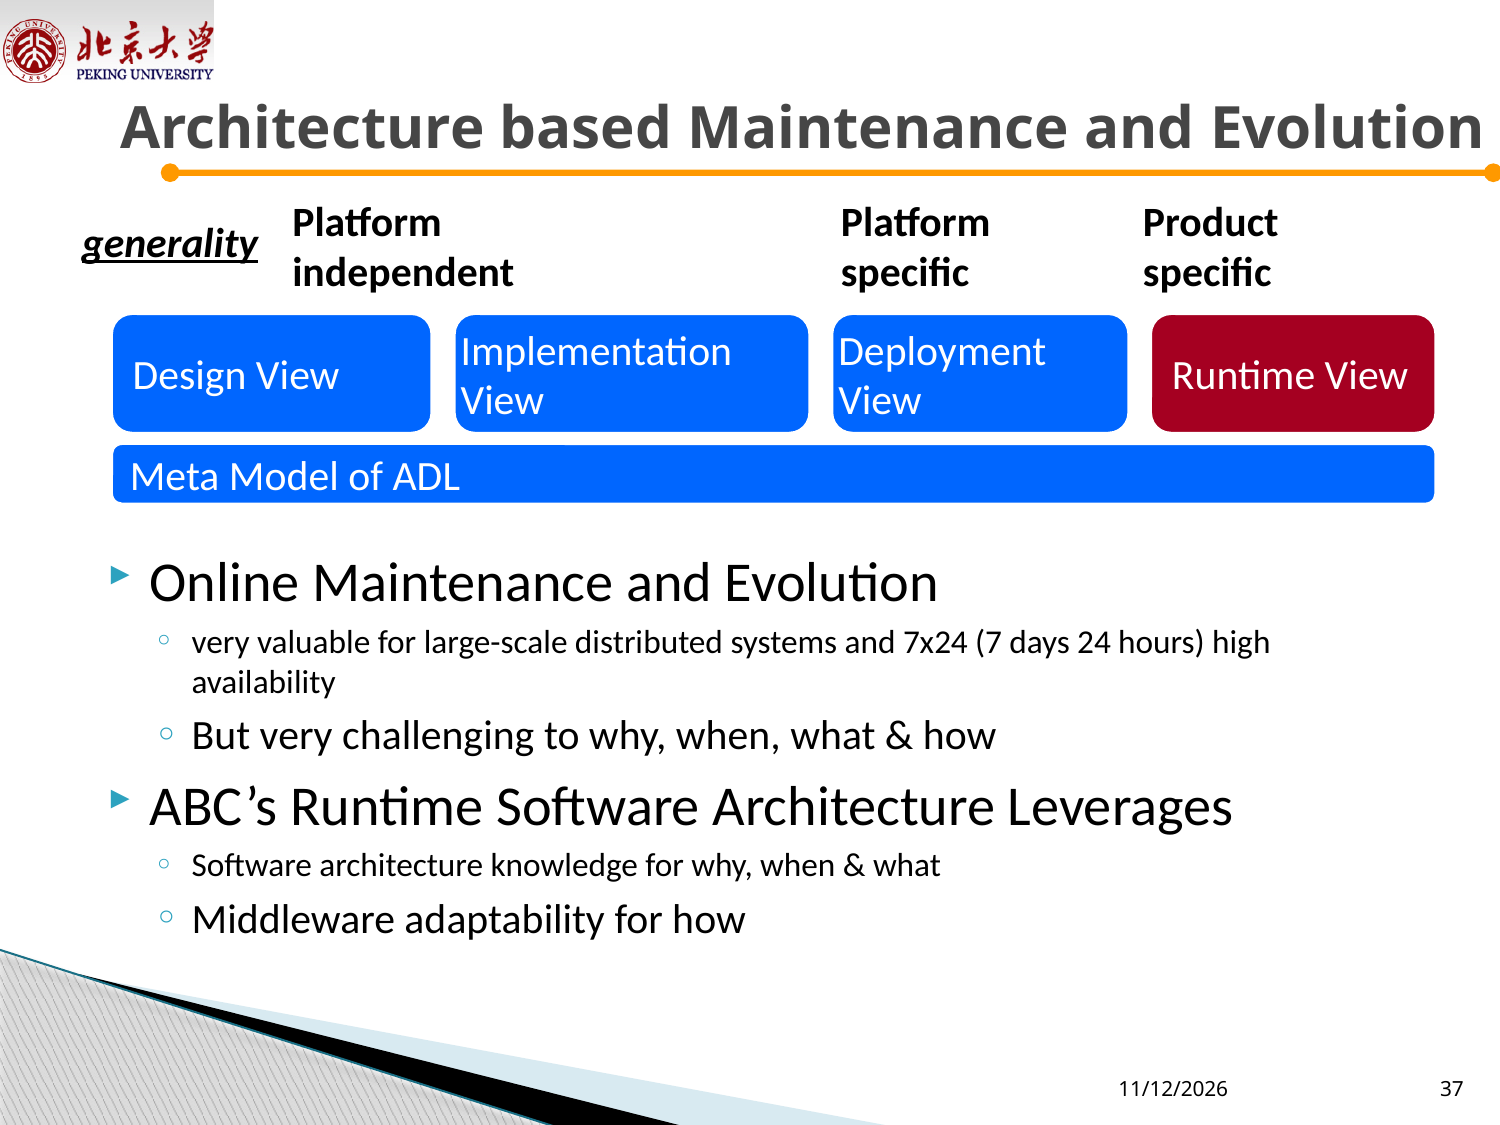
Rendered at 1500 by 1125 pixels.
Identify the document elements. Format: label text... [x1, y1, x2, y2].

list Online Maintenance and Evolution very valuable for large-scale distributed systems and 7x24 (7 days 24 hours) high availability But very challenging to why, when, what & how ABC’s Runtime Software Architecture Leverages Software architecture knowledge for why, when & what Middleware adaptability for how [75, 538, 1425, 965]
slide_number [1103, 1051, 1418, 1112]
text_box generality [67, 208, 274, 273]
text_box Product specific [1128, 187, 1424, 303]
text_box Runtime View [1151, 314, 1436, 433]
text_box Implementation View [454, 314, 810, 433]
text_box Meta Model of ADL [112, 444, 1436, 504]
picture [0, 0, 214, 83]
title Architecture based Maintenance and Evolution [0, 42, 1500, 209]
text_box Design View [112, 314, 432, 433]
slide_number 37 [1418, 1051, 1479, 1112]
text_box Platform independent [277, 187, 609, 303]
text_box Deployment View [832, 314, 1129, 433]
text_box [163, 166, 1500, 179]
text_box Platform specific [826, 187, 1093, 303]
